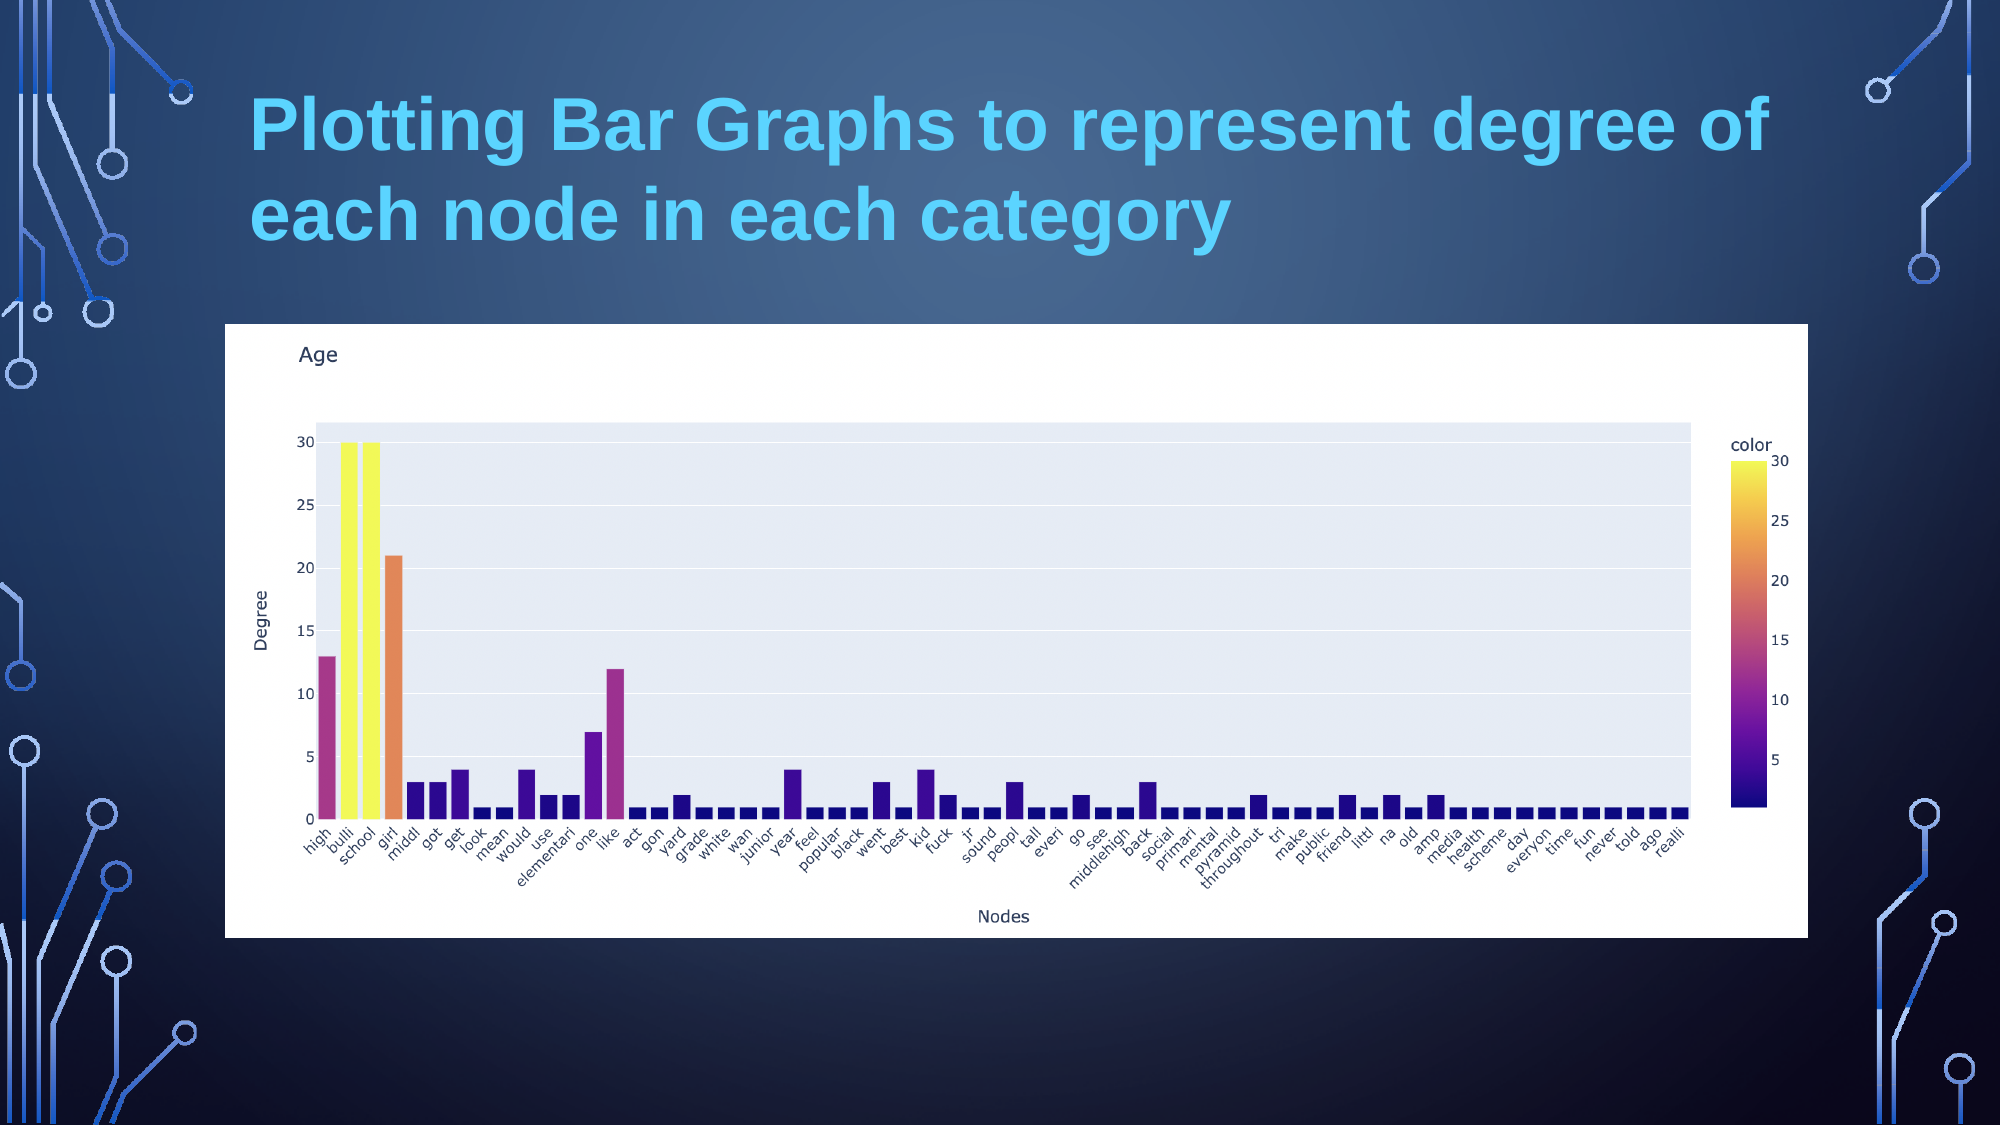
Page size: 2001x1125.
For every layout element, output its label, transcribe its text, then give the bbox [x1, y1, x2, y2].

title Plotting Bar Graphs to represent degree of each node in each category [249, 75, 1888, 258]
picture [0, 0, 2000, 1125]
